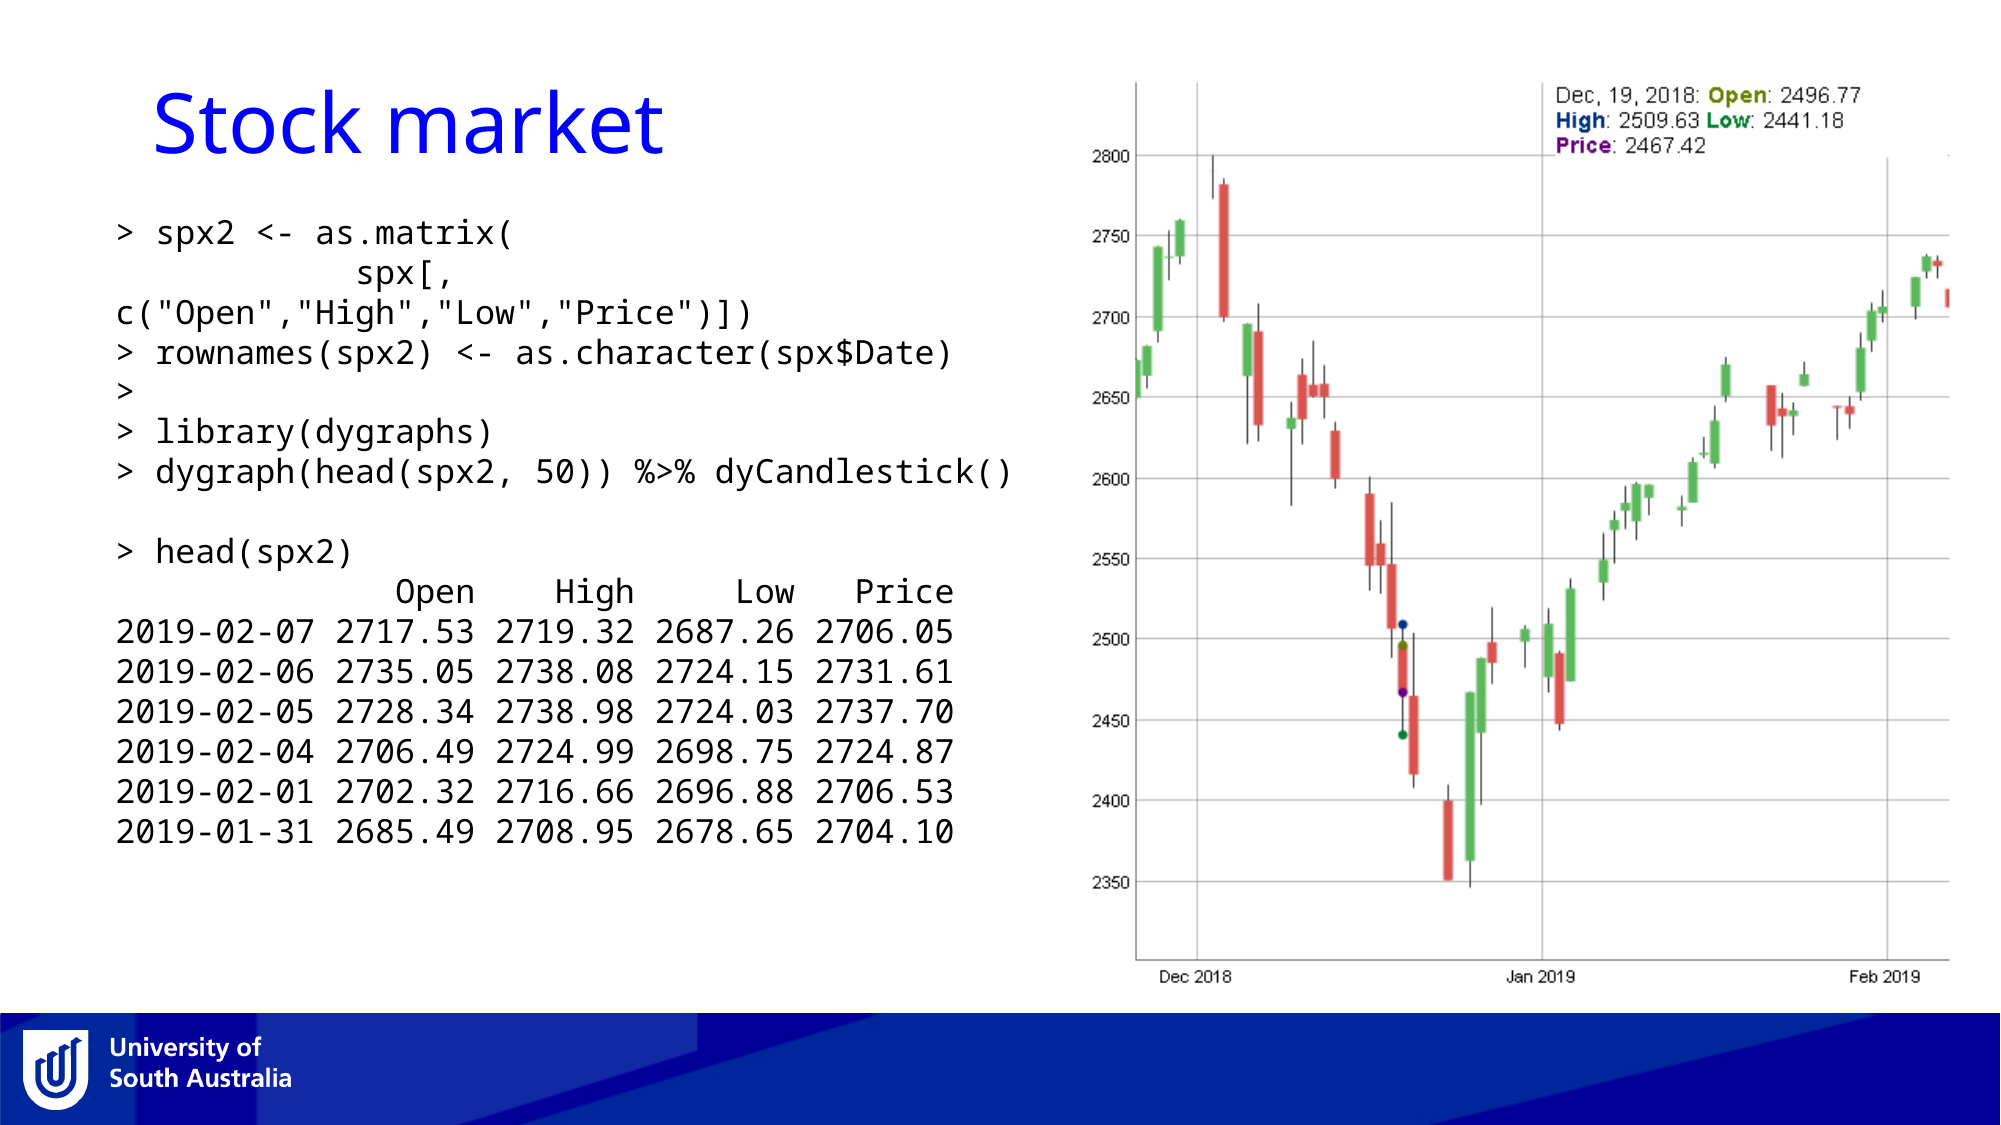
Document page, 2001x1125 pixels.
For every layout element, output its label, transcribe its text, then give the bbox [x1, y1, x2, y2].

picture [0, 1013, 2000, 1125]
text_box > spx2 <- as.matrix( spx[, c("Open","High","Low","Price")]) > rownames(spx2) <- as.character(spx$Date) > > library(dygraphs) > dygraph(head(spx2, 50)) %>% dyCandlestick() > head(spx2) Open High Low Price 2019-02-07 2717.53 2719.32 2687.26 2706.05 2019-02-06 2735.05 2738.08 2724.15 2731.61 2019-02-05 2728.34 2738.98 2724.03 2737.70 2019-02-04 2706.49 2724.99 2698.75 2724.87 2019-02-01 2702.32 2716.66 2696.88 2706.53 2019-01-31 2685.49 2708.95 2678.65 2704.10 [100, 203, 1032, 858]
picture [1032, 67, 1970, 1005]
title Stock market [137, 59, 1863, 194]
